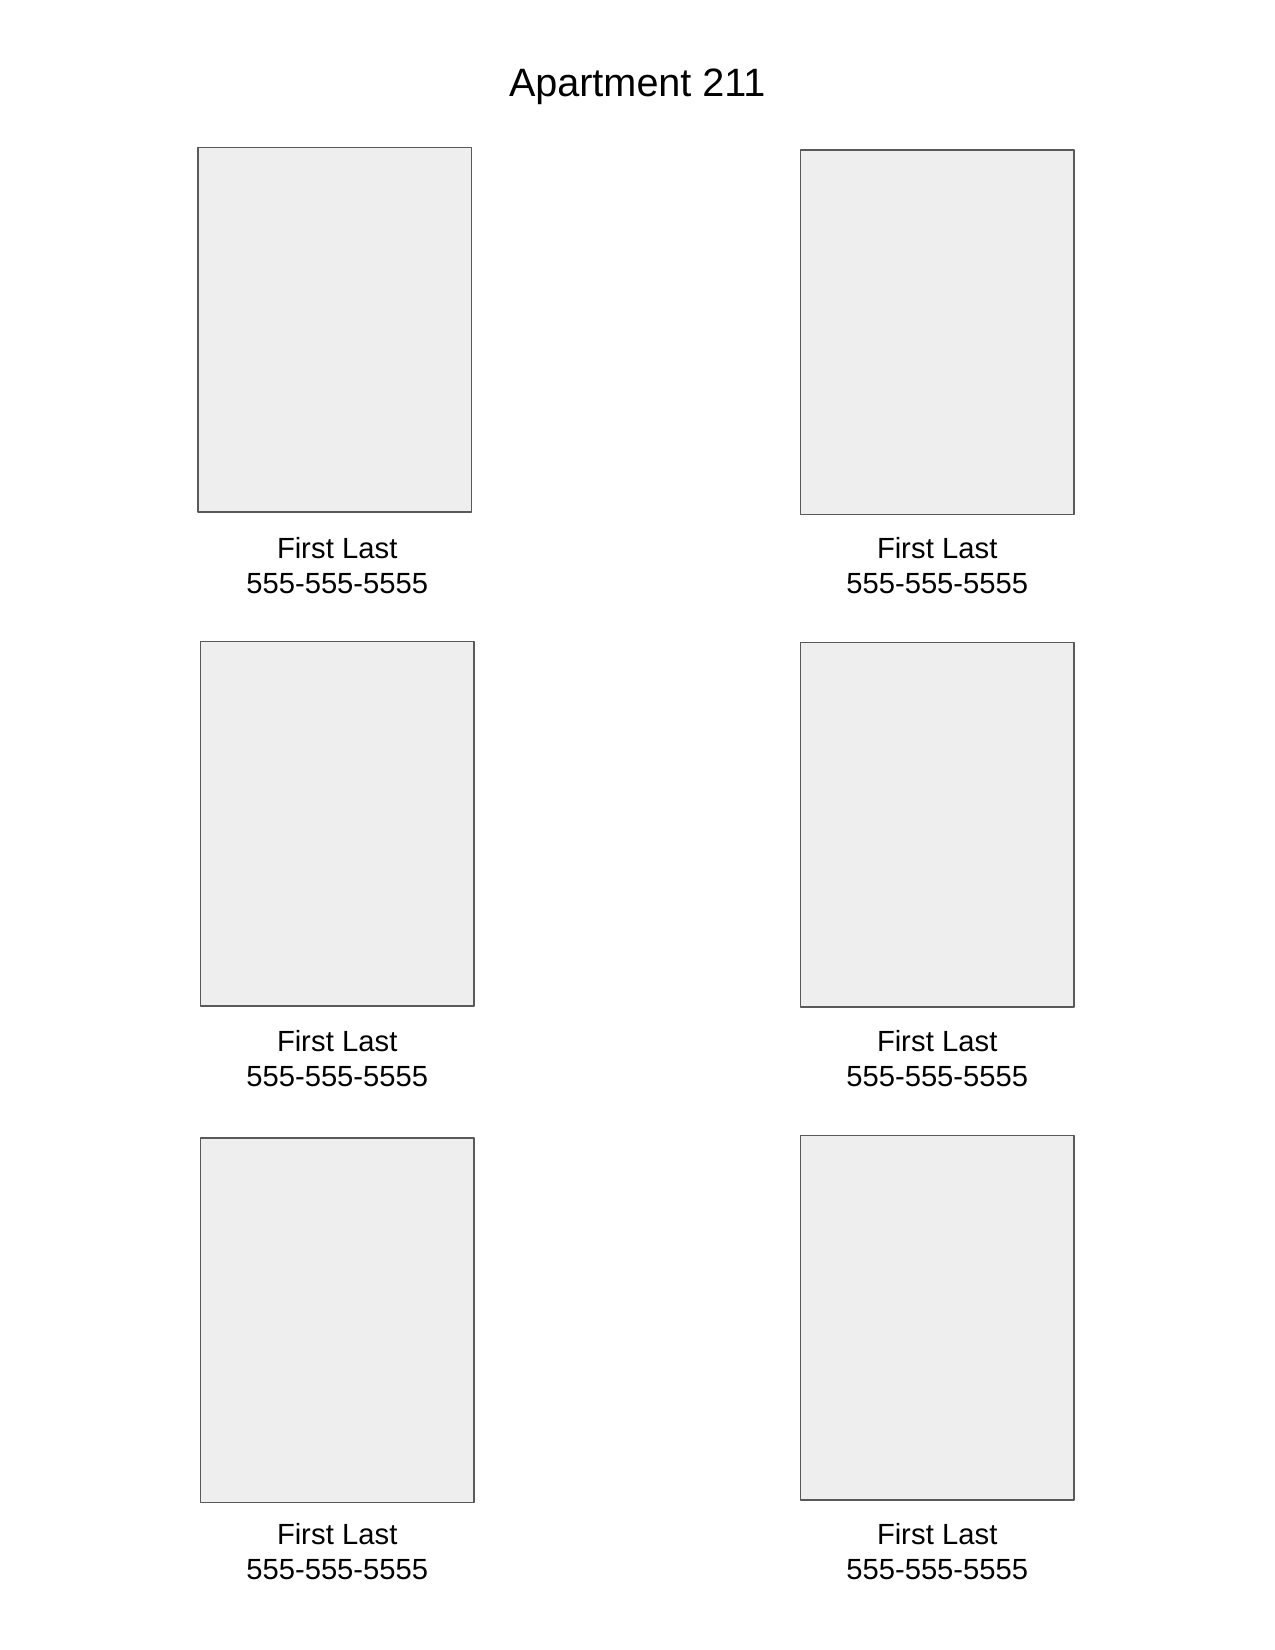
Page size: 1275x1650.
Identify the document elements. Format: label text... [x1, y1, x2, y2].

text_box First Last 555-555-5555 [800, 1500, 1075, 1583]
text_box First Last 555-555-5555 [800, 1007, 1075, 1090]
text_box First Last 555-555-5555 [200, 1500, 475, 1583]
text_box First Last 555-555-5555 [200, 514, 475, 597]
text_box [200, 1137, 475, 1500]
text_box [800, 642, 1075, 1007]
text_box [800, 149, 1075, 514]
text_box [800, 1135, 1075, 1500]
text_box [200, 641, 475, 1007]
text_box First Last 555-555-5555 [800, 514, 1075, 597]
text_box [198, 147, 472, 513]
text_box Apartment 211 [449, 36, 826, 104]
text_box First Last 555-555-5555 [200, 1007, 475, 1090]
